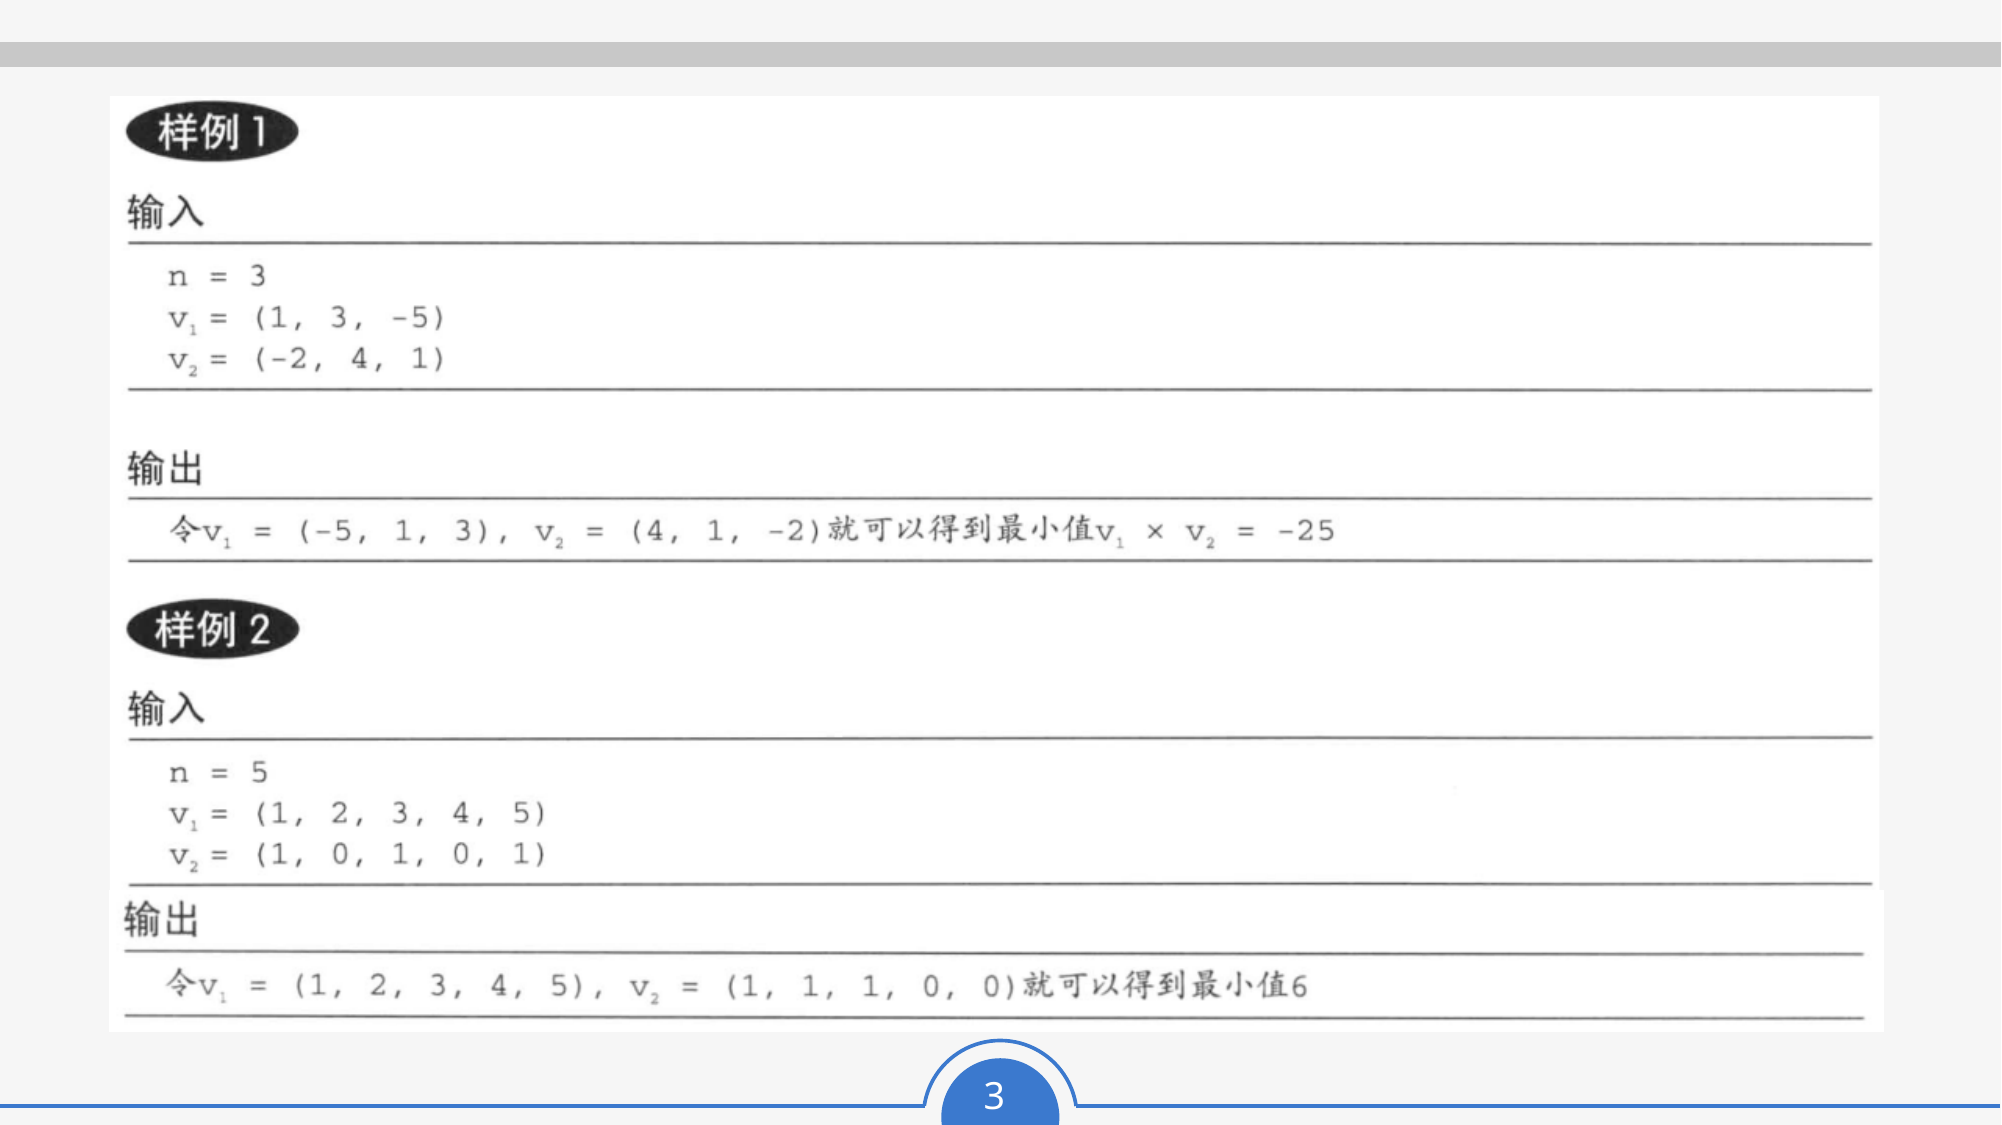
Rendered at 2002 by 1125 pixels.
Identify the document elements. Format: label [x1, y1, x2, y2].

text_box [109, 96, 1884, 1032]
